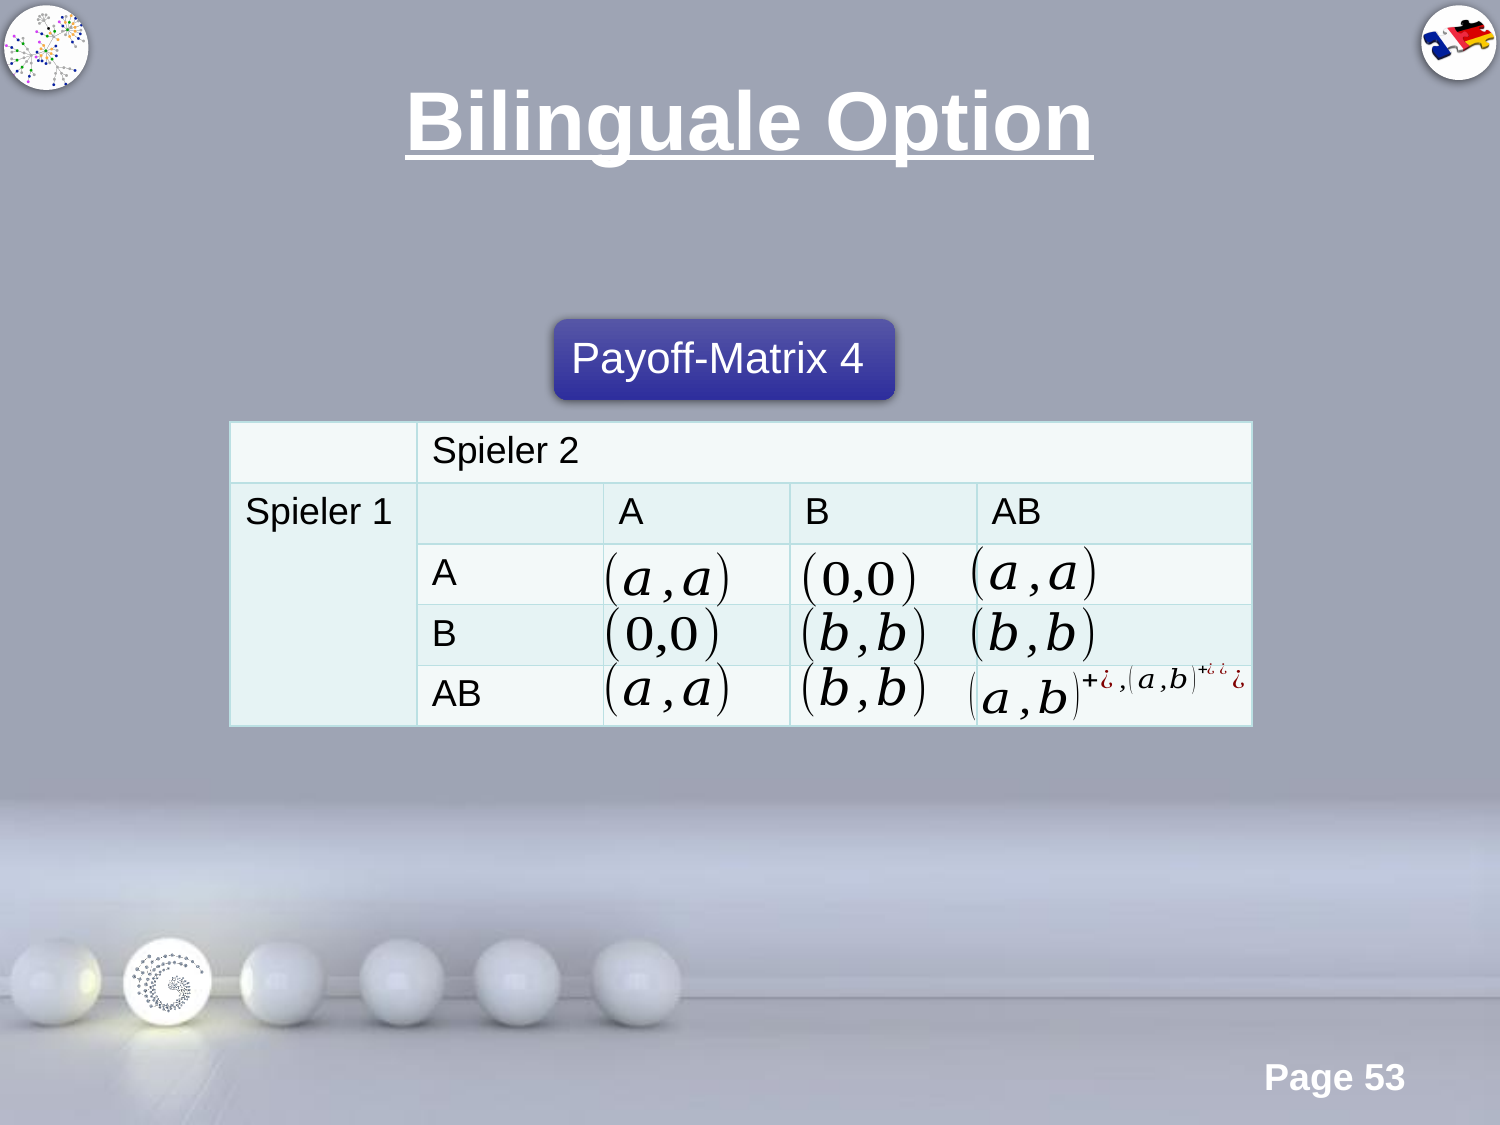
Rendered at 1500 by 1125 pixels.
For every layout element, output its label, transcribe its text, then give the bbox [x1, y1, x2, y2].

table_cell [604, 666, 789, 725]
table_cell B [791, 484, 976, 543]
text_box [602, 548, 929, 665]
table_cell AB [418, 666, 603, 725]
table_cell B [418, 605, 602, 665]
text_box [554, 319, 896, 400]
table_cell A [604, 484, 789, 543]
table_cell [418, 484, 603, 543]
table_cell [791, 666, 976, 725]
table_cell [978, 605, 1251, 665]
table_cell Spieler 1 [231, 484, 416, 725]
table_header [231, 423, 416, 482]
text_box [1421, 5, 1497, 81]
table_cell [978, 666, 1251, 725]
table_header Spieler 2 [418, 423, 1251, 482]
table_cell [978, 545, 1251, 604]
table_cell A [418, 545, 603, 604]
table_cell [929, 605, 976, 665]
table_cell [791, 545, 976, 604]
title Bilinguale Option [103, 59, 1397, 197]
text_box [4, 5, 89, 90]
picture [0, 0, 1500, 1125]
table_cell AB [978, 484, 1251, 543]
